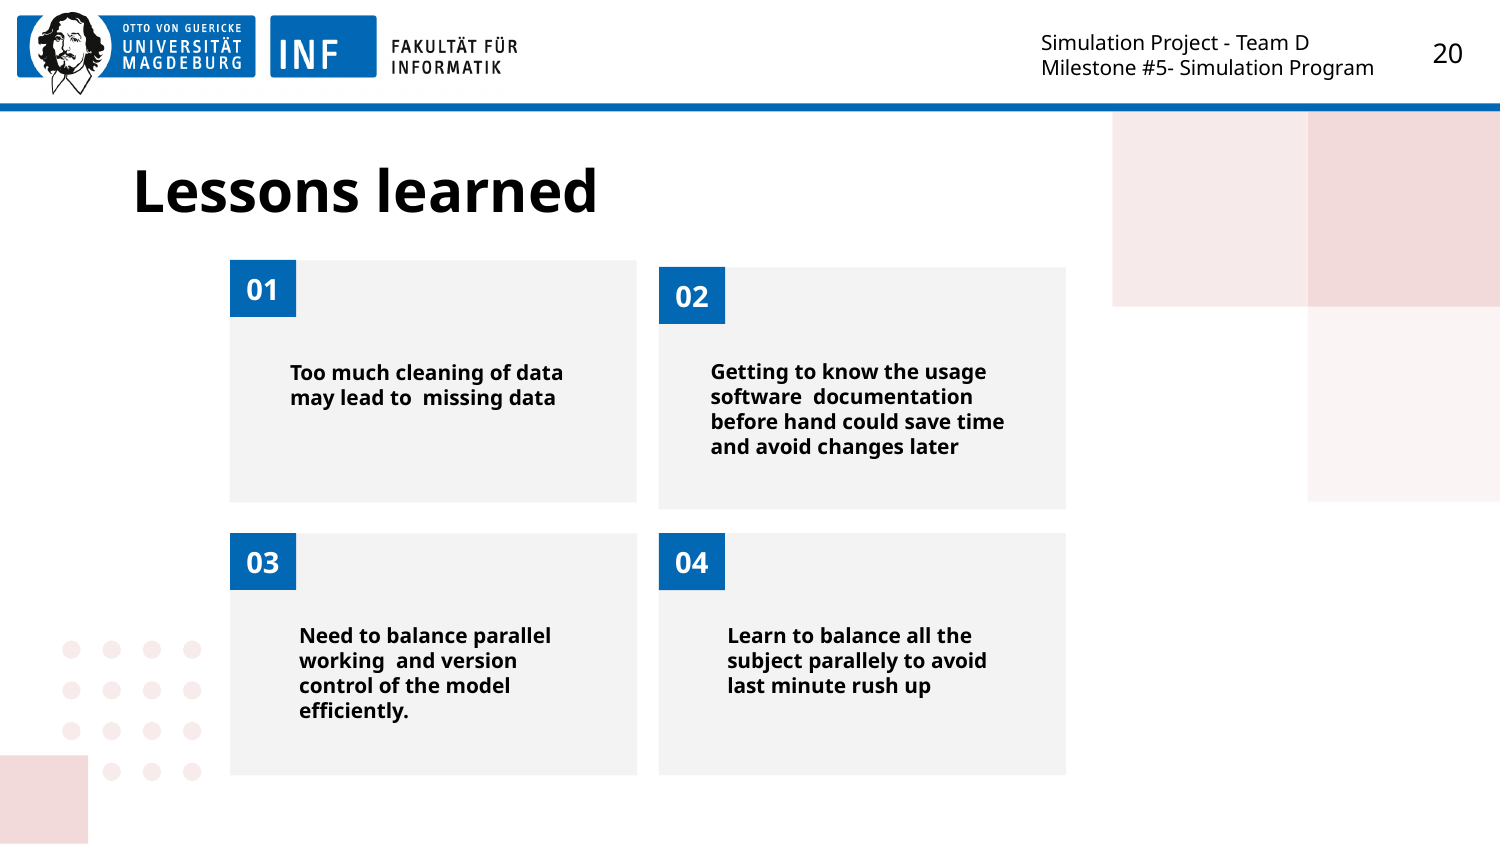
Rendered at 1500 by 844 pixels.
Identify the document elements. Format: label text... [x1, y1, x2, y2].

title 03 [230, 533, 297, 590]
text_box Simulation Project - Team D Milestone #5- Simulation Program [1026, 14, 1434, 100]
text_box [229, 260, 637, 503]
title Lessons learned [116, 138, 1383, 233]
title 01 [230, 259, 297, 317]
slide_number ‹#› [1434, 21, 1479, 86]
subtitle Getting to know the usage software documentation before hand could save time and avoid changes later [695, 343, 1046, 438]
subtitle Learn to balance all the subject parallely to avoid last minute rush up [712, 607, 1029, 702]
text_box [658, 267, 1066, 510]
text_box [658, 533, 1066, 776]
subtitle Need to balance parallel working and version control of the model efficiently. [284, 607, 601, 702]
title 04 [658, 533, 725, 591]
subtitle Too much cleaning of data may lead to missing data [275, 344, 592, 439]
title 02 [659, 266, 726, 324]
picture [17, 12, 517, 95]
text_box [230, 533, 638, 776]
